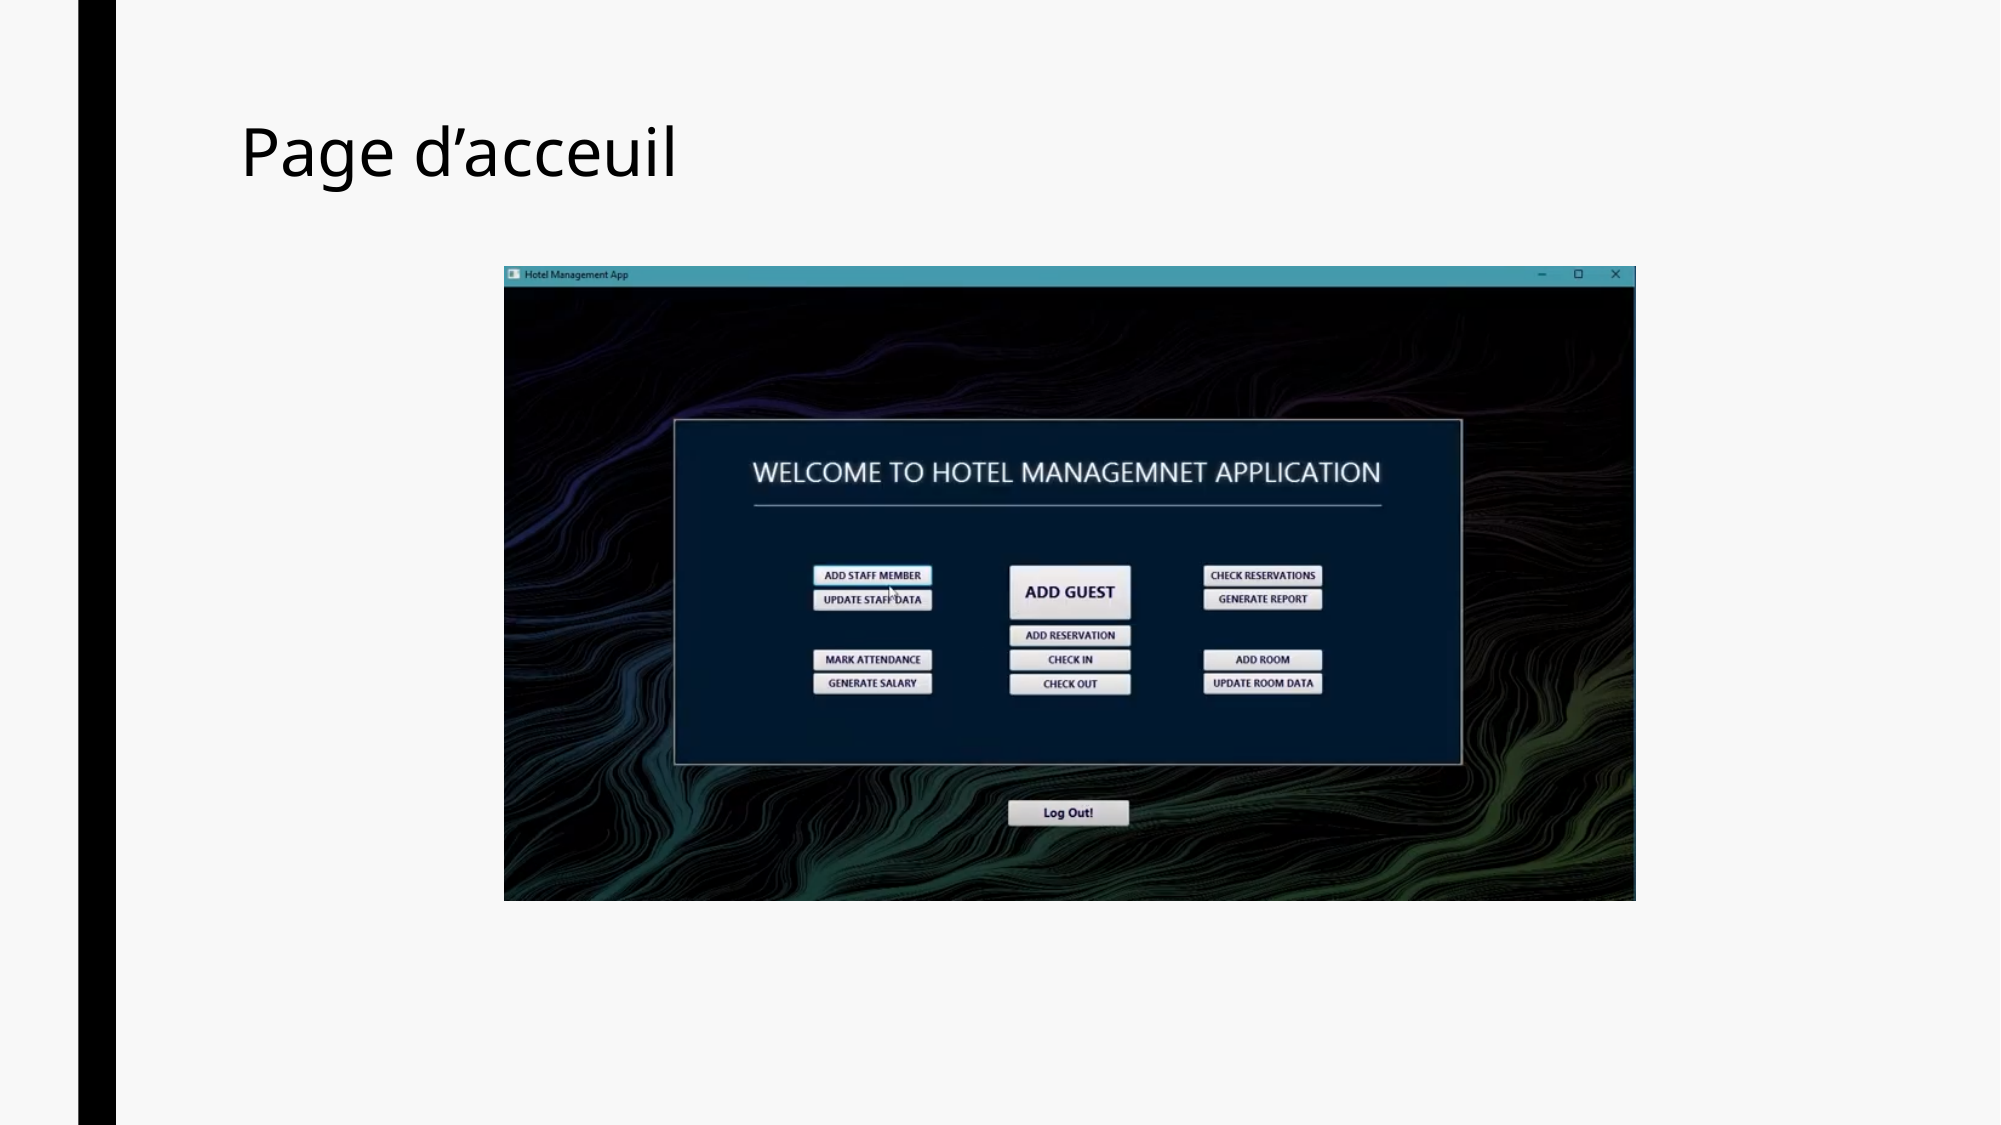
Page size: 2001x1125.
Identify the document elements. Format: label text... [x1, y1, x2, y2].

title Page d’acceuil [225, 112, 1800, 357]
picture [504, 266, 1636, 901]
